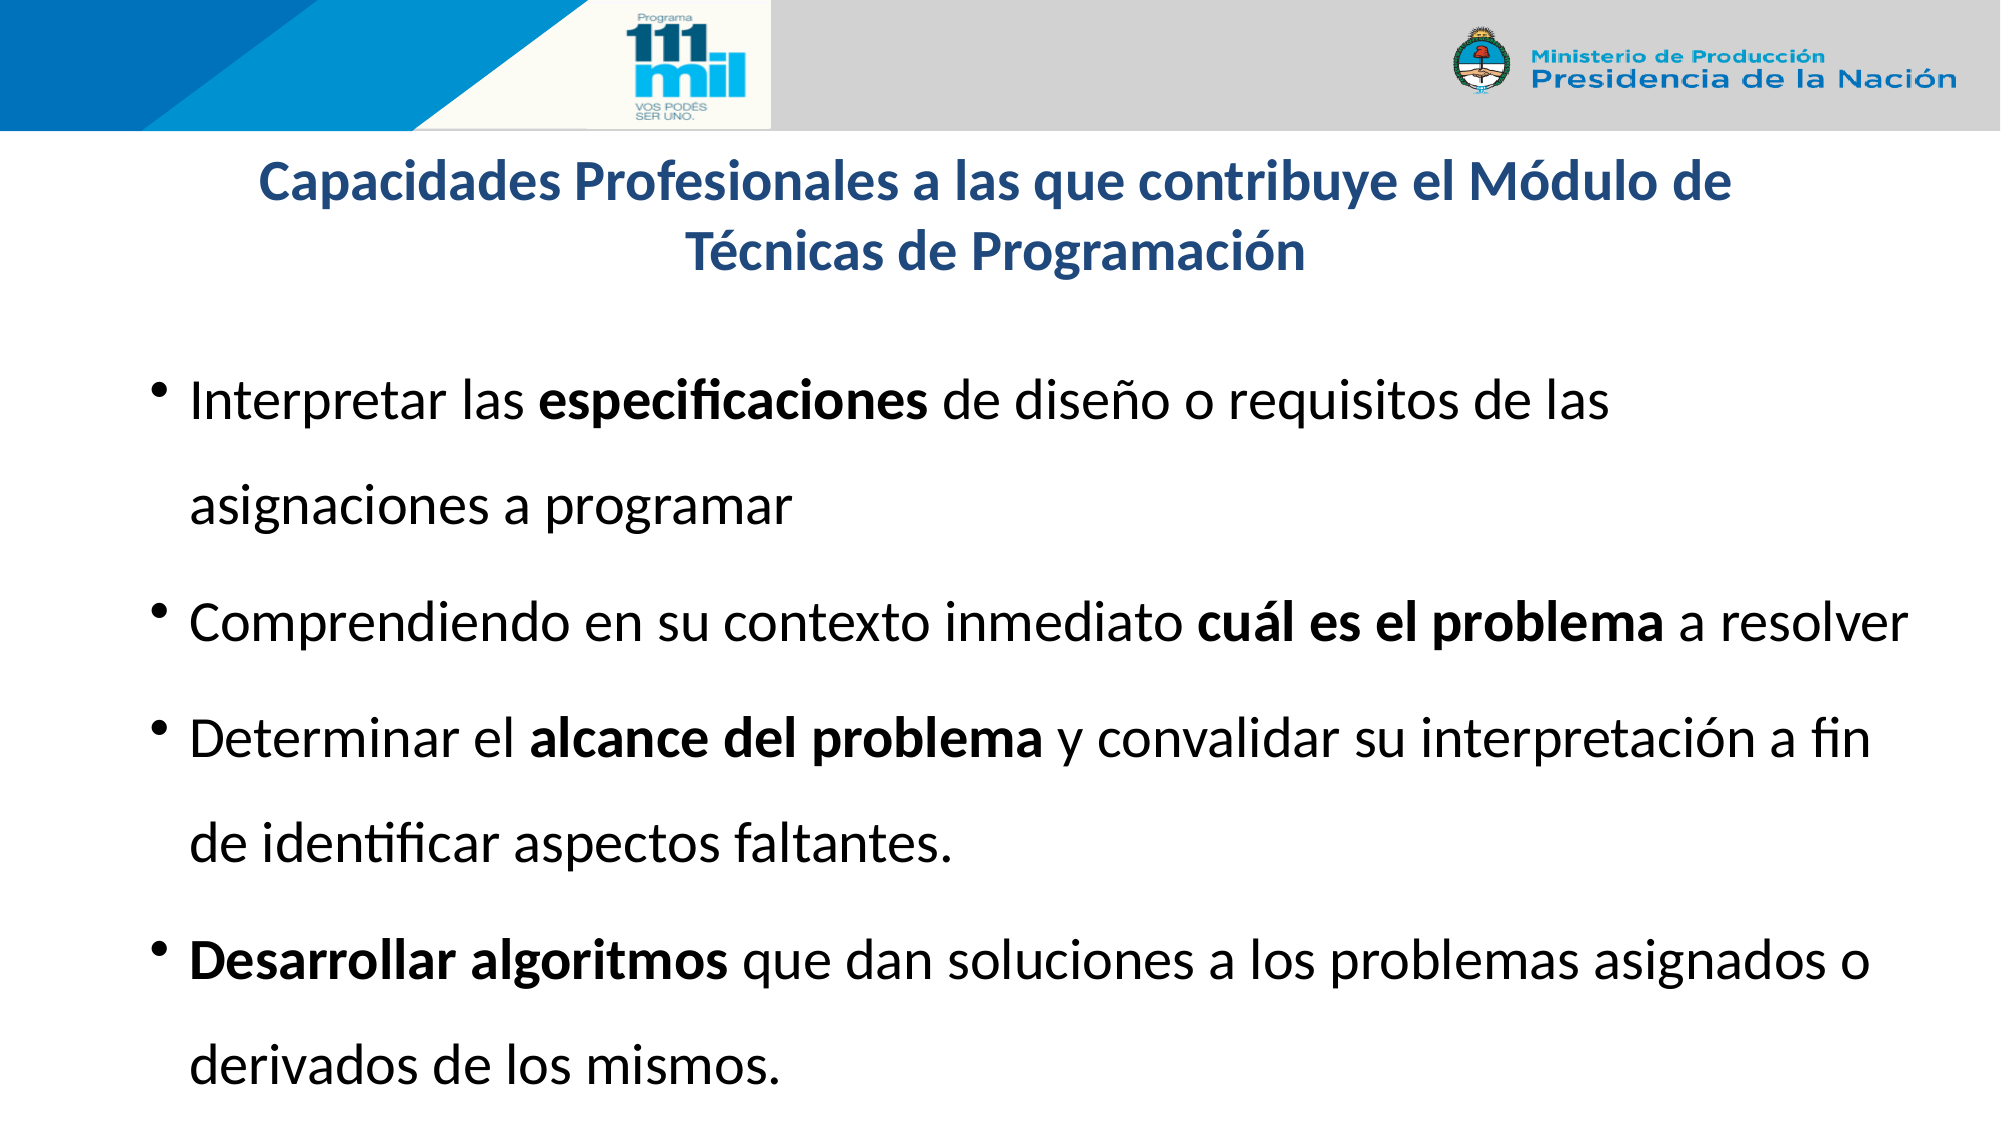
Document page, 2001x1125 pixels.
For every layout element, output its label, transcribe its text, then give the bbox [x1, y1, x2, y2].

title Capacidades Profesionales a las que contribuye el Módulo de Técnicas de Programación [220, 141, 1773, 284]
picture [587, 1, 769, 129]
picture [1453, 26, 1956, 94]
list Interpretar las especificaciones de diseño o requisitos de las asignaciones a programar Comprendiendo en su contexto inmediato cuál es el problema a resolver Determinar el alcance del problema y convalidar su interpretación a fin de identificar aspectos faltantes. Desarrollar algoritmos que dan soluciones a los problemas asignados o derivados de los mismos. [149, 326, 1922, 1094]
